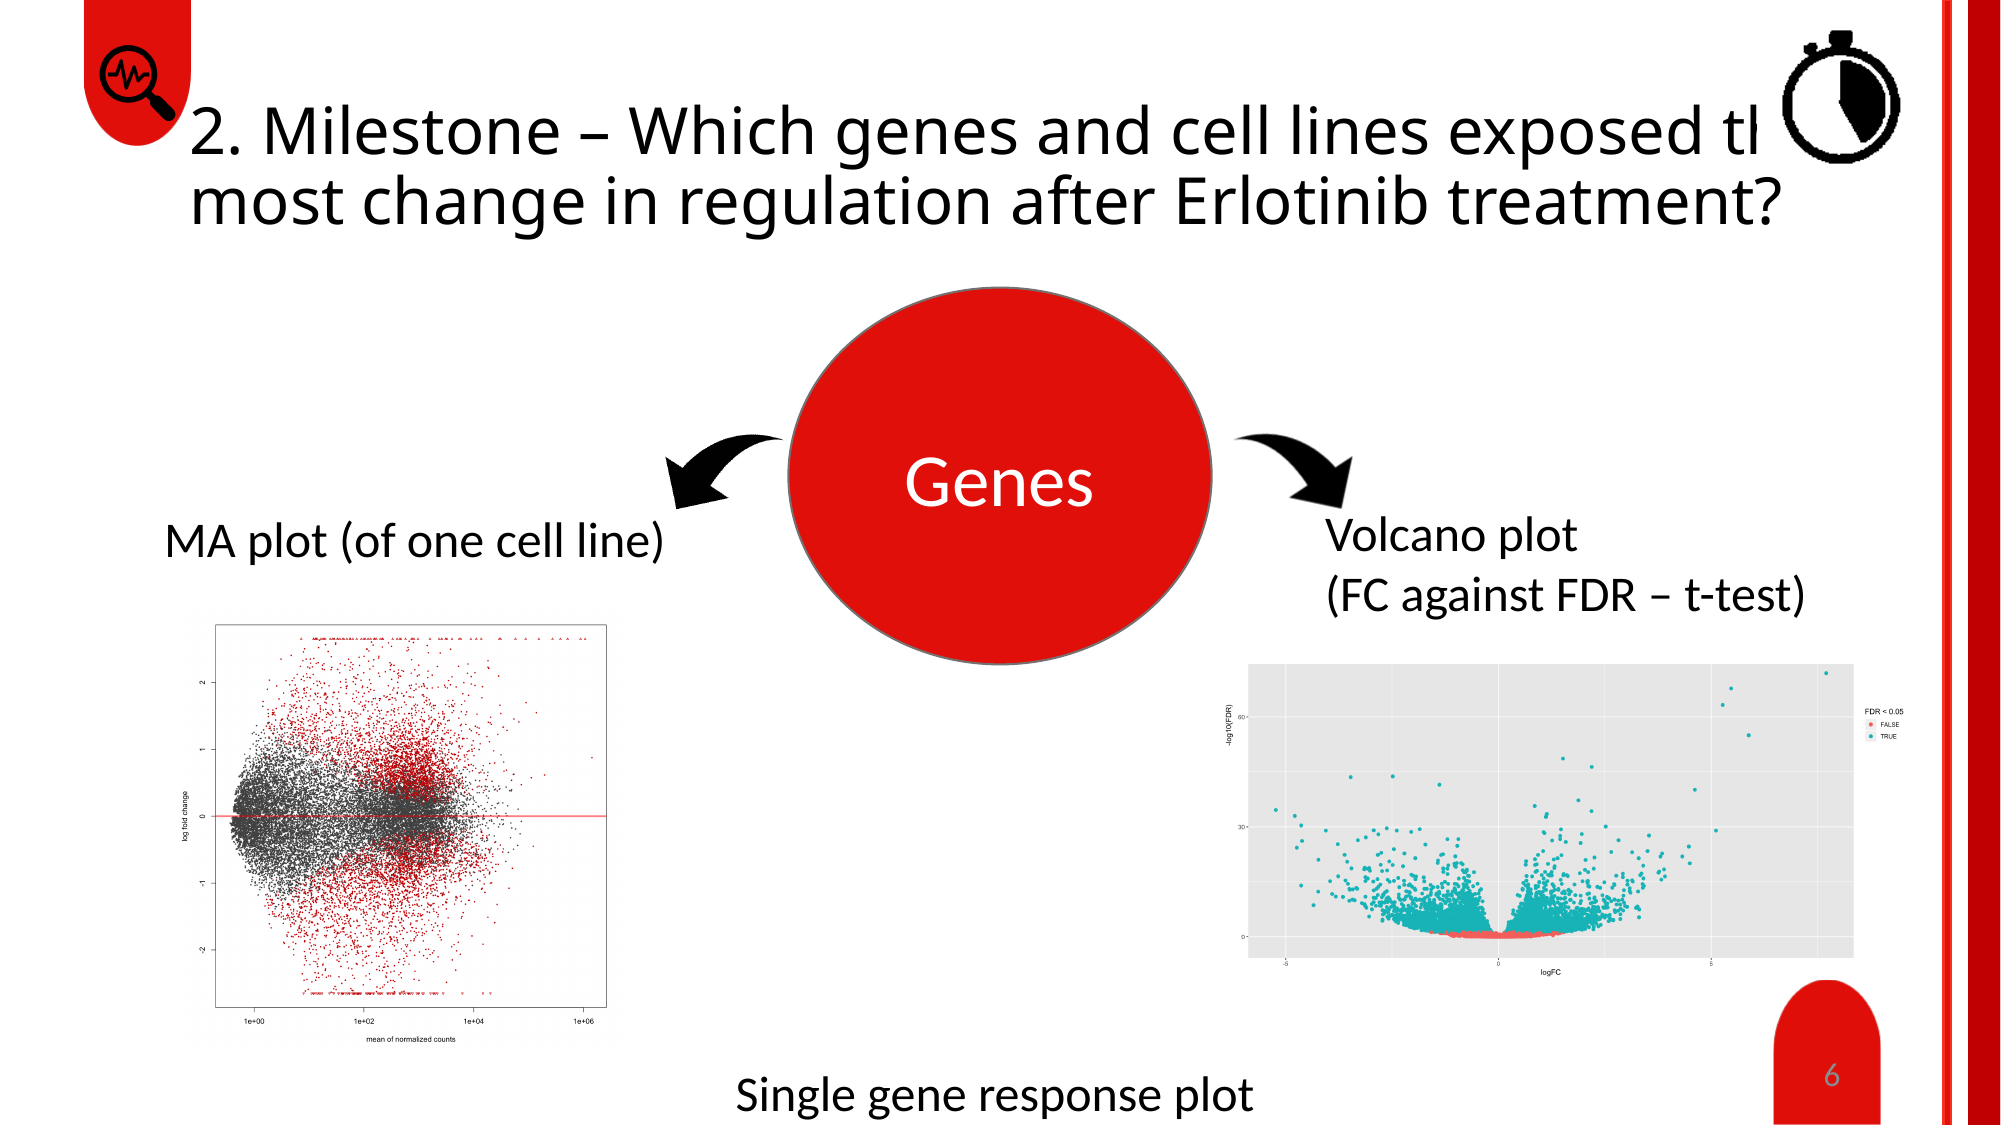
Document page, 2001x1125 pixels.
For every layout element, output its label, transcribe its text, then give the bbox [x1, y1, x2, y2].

slide_number 6 [1405, 1042, 1856, 1103]
picture [179, 606, 625, 1053]
picture [83, 0, 191, 146]
text_box Volcano plot (FC against FDR – t-test) [1310, 494, 1823, 629]
list MA plot (of one cell line) [74, 506, 730, 755]
picture [1756, 23, 1916, 170]
picture [1198, 377, 1379, 557]
text_box Single gene response plot [720, 979, 1721, 1125]
picture [640, 378, 818, 556]
picture [1968, 0, 2001, 1125]
text_box Genes [801, 286, 1198, 666]
picture [1222, 664, 1911, 1125]
title 2. Milestone – Which genes and cell lines exposed the most change in regulation after Erlotinib treatment? [174, 59, 1863, 278]
